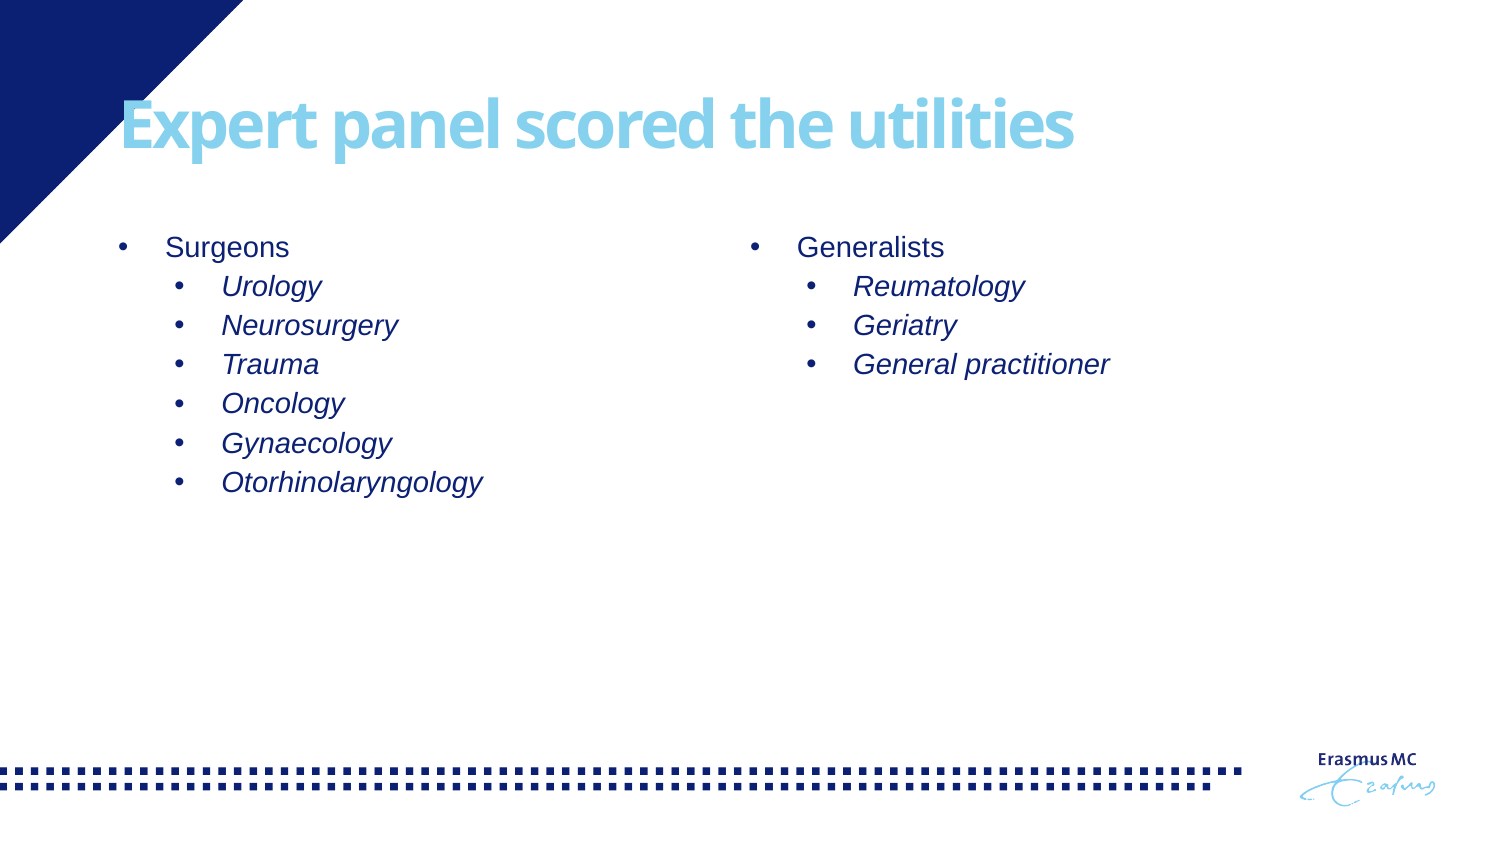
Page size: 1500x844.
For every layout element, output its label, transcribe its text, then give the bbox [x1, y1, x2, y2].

list Surgeons Urology Neurosurgery Trauma Oncology Gynaecology Otorhinolaryngology Generalists Reumatology Geriatry General practitioner [103, 224, 1397, 760]
title Expert panel scored the utilities [103, 44, 1397, 208]
picture [0, 0, 1500, 844]
